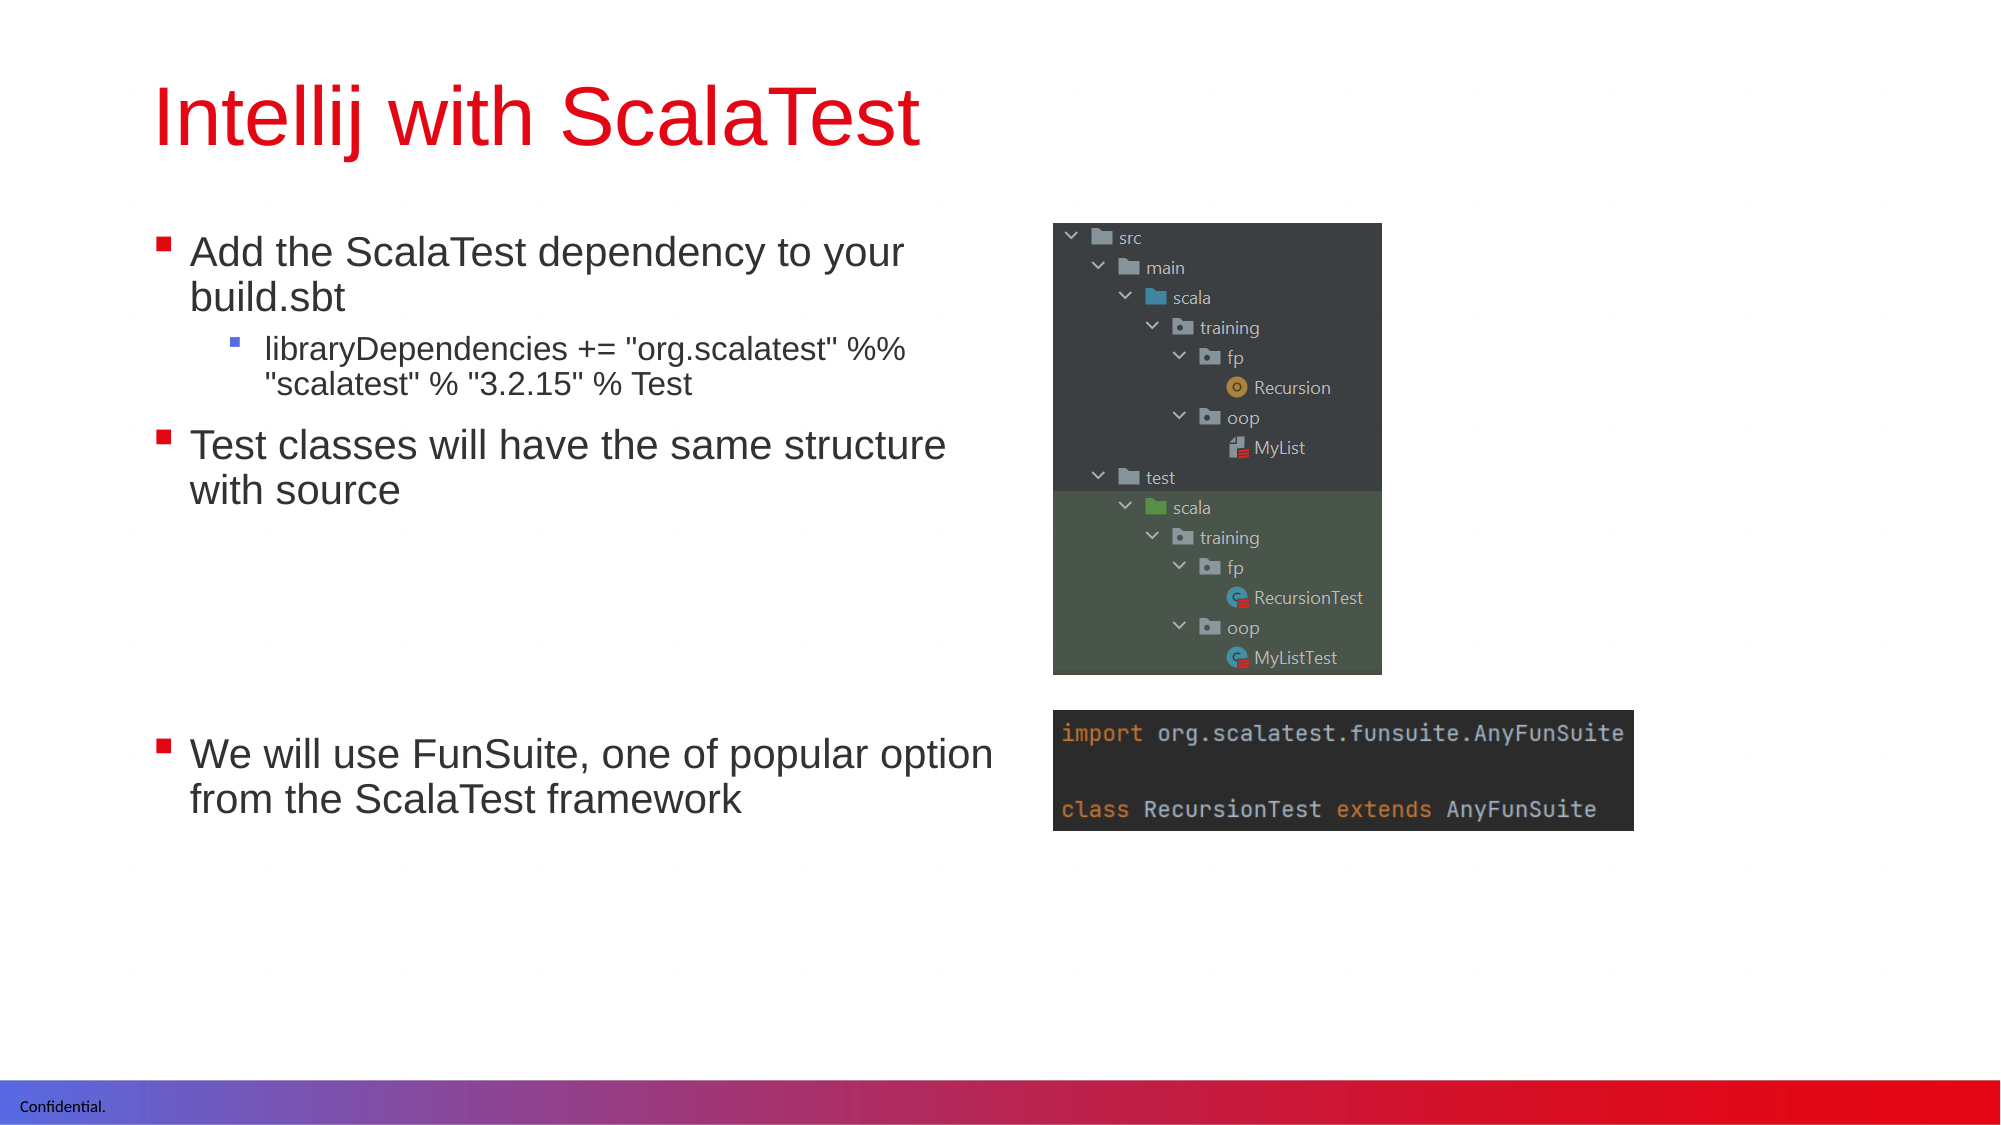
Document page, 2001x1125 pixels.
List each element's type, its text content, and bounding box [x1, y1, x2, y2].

list Add the ScalaTest dependency to your build.sbt libraryDependencies += "org.scalatest" %% "scalatest" % "3.2.15" % Test Test classes will have the same structure with source We will use FunSuite, one of popular option from the ScalaTest framework [137, 223, 1023, 1010]
title Intellij with ScalaTest [137, 66, 1863, 155]
picture [0, 0, 2001, 1125]
